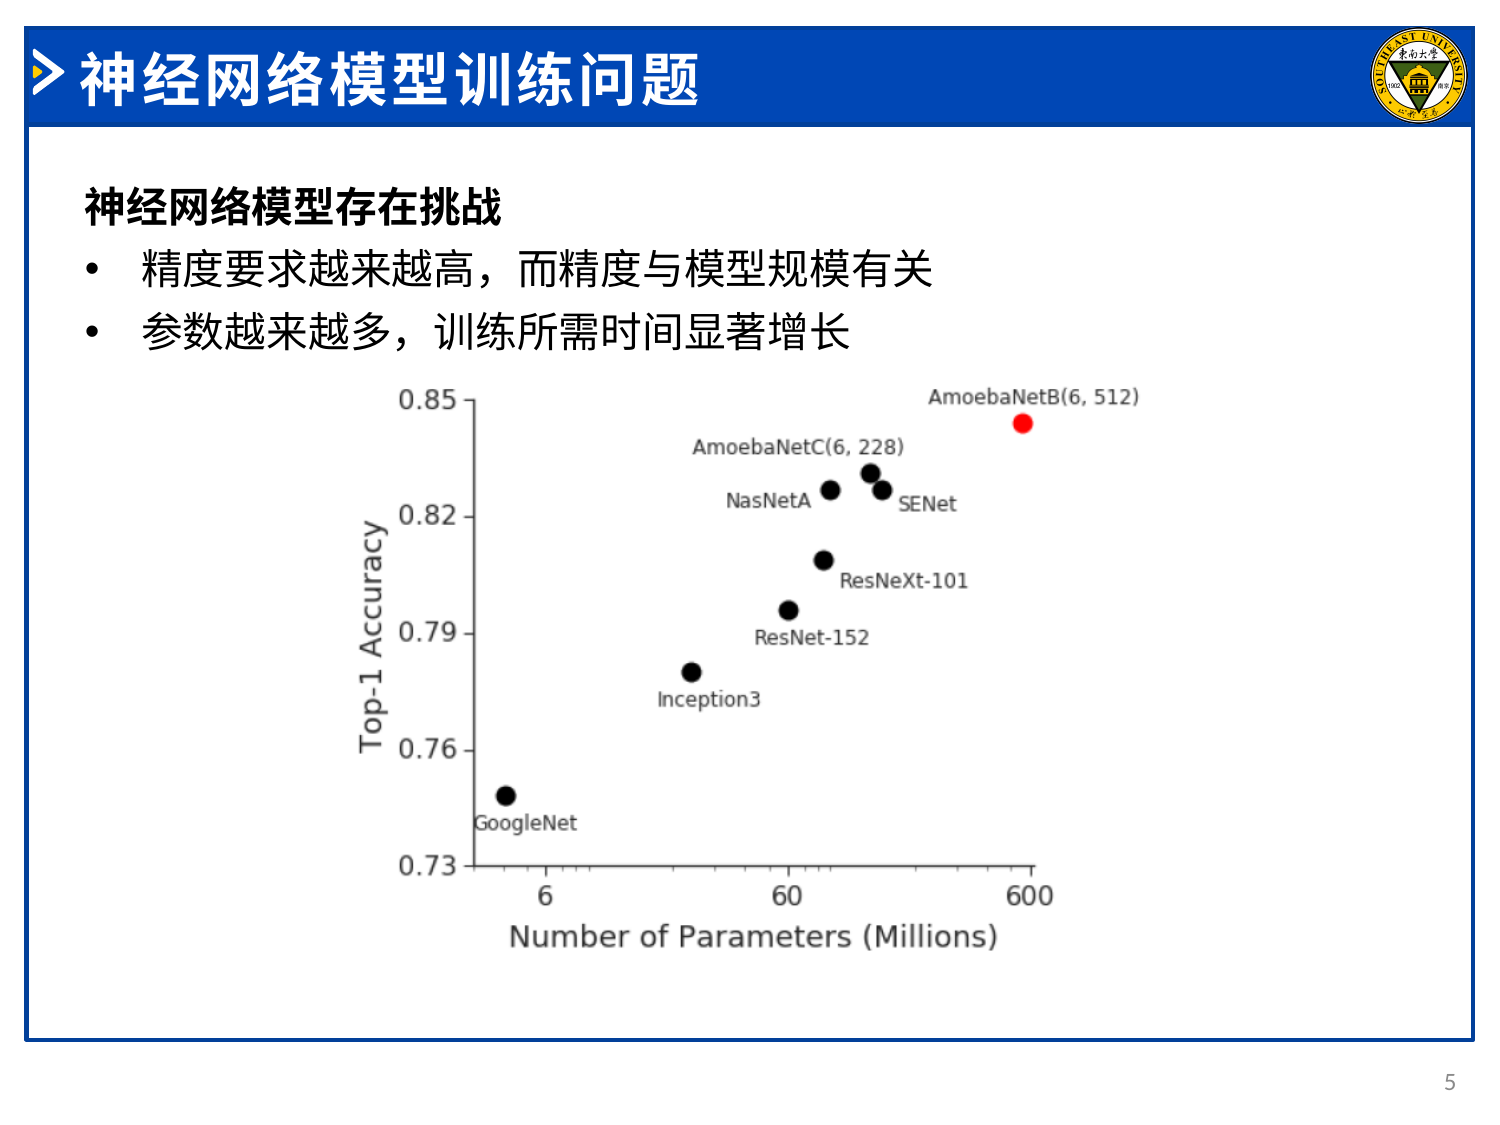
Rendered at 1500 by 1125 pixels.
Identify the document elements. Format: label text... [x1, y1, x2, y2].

picture [348, 376, 1151, 964]
slide_number 5 [1382, 1051, 1472, 1111]
text_box 神经网络模型存在挑战 精度要求越来越高，而精度与模型规模有关 参数越来越多，训练所需时间显著增长 [70, 160, 1283, 364]
picture [1370, 27, 1468, 124]
title 神经网络模型训练问题 [64, 35, 1307, 122]
